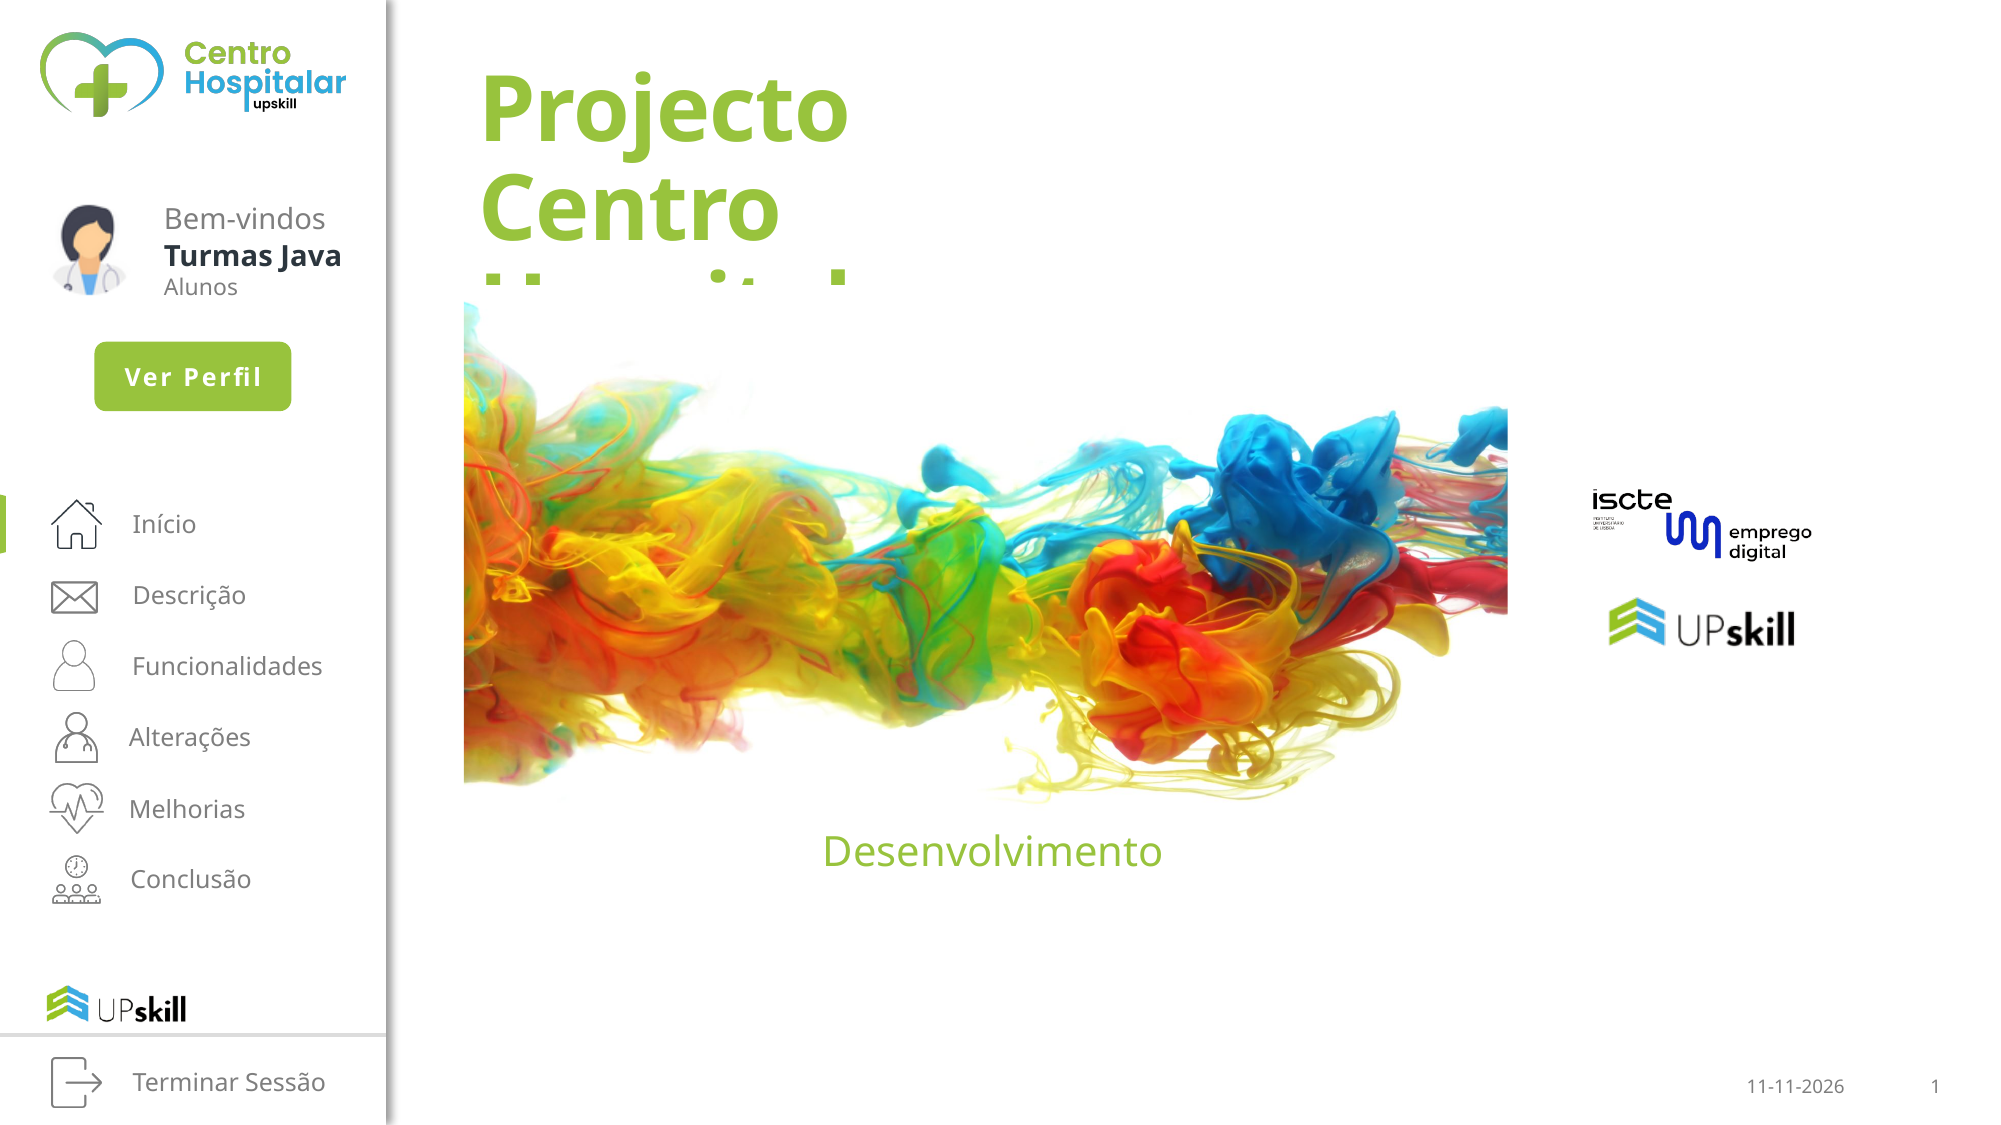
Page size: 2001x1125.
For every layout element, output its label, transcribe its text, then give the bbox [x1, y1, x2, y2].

text_box Projecto Centro Hospitalar [463, 54, 1254, 283]
slide_number 1 [1903, 1057, 1957, 1118]
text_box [0, 0, 387, 1125]
picture [463, 284, 1509, 819]
picture [1585, 485, 1816, 563]
text_box Desenvolvimento [756, 828, 1216, 903]
picture [1585, 587, 1815, 666]
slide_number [1435, 1057, 1860, 1118]
